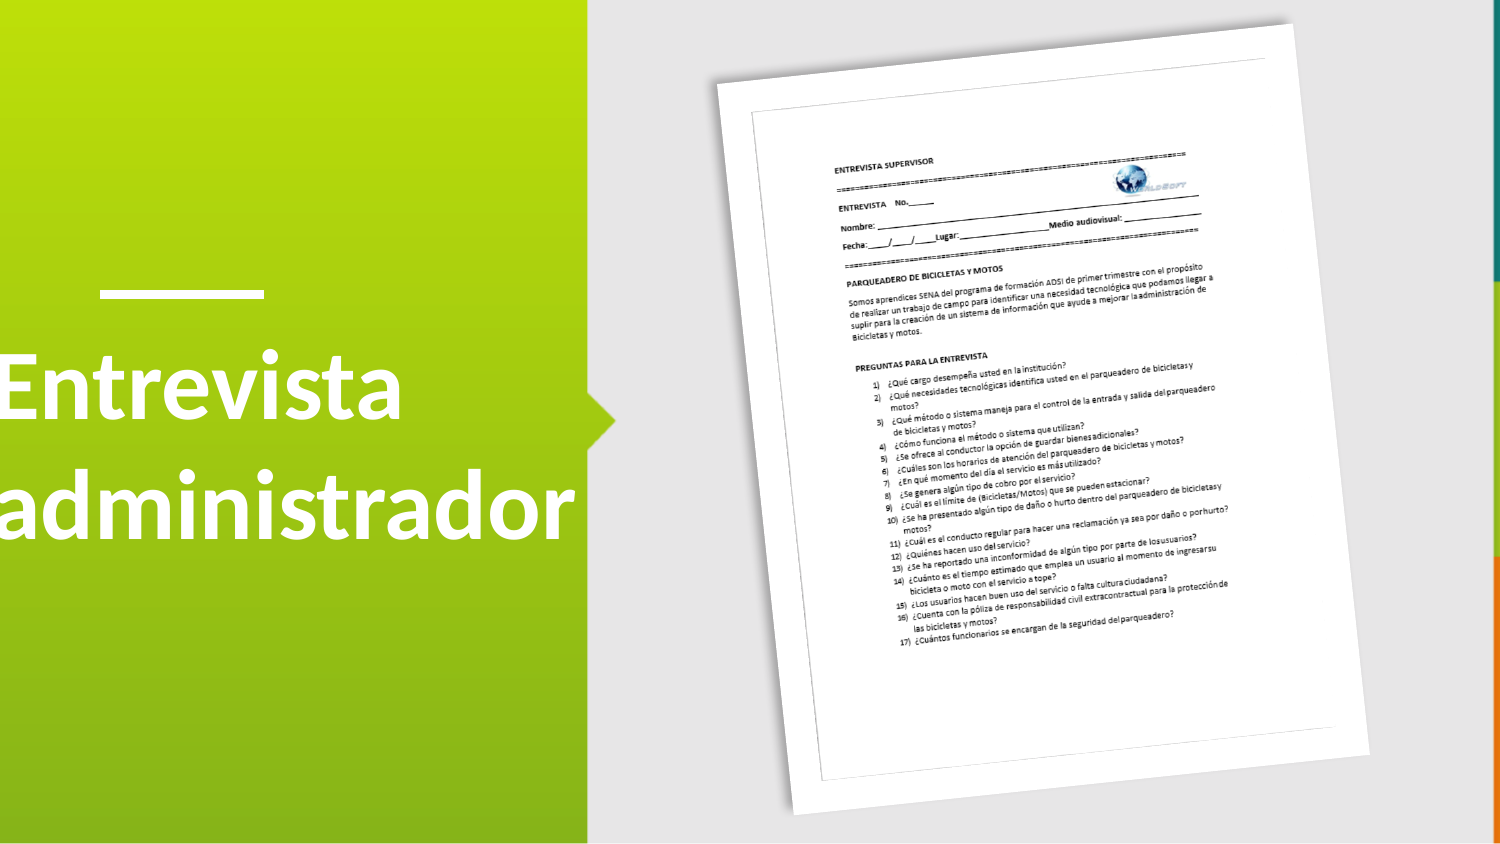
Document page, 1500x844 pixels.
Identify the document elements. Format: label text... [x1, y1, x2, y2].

picture [0, 0, 1500, 844]
text_box Entrevista administrador [0, 311, 614, 527]
